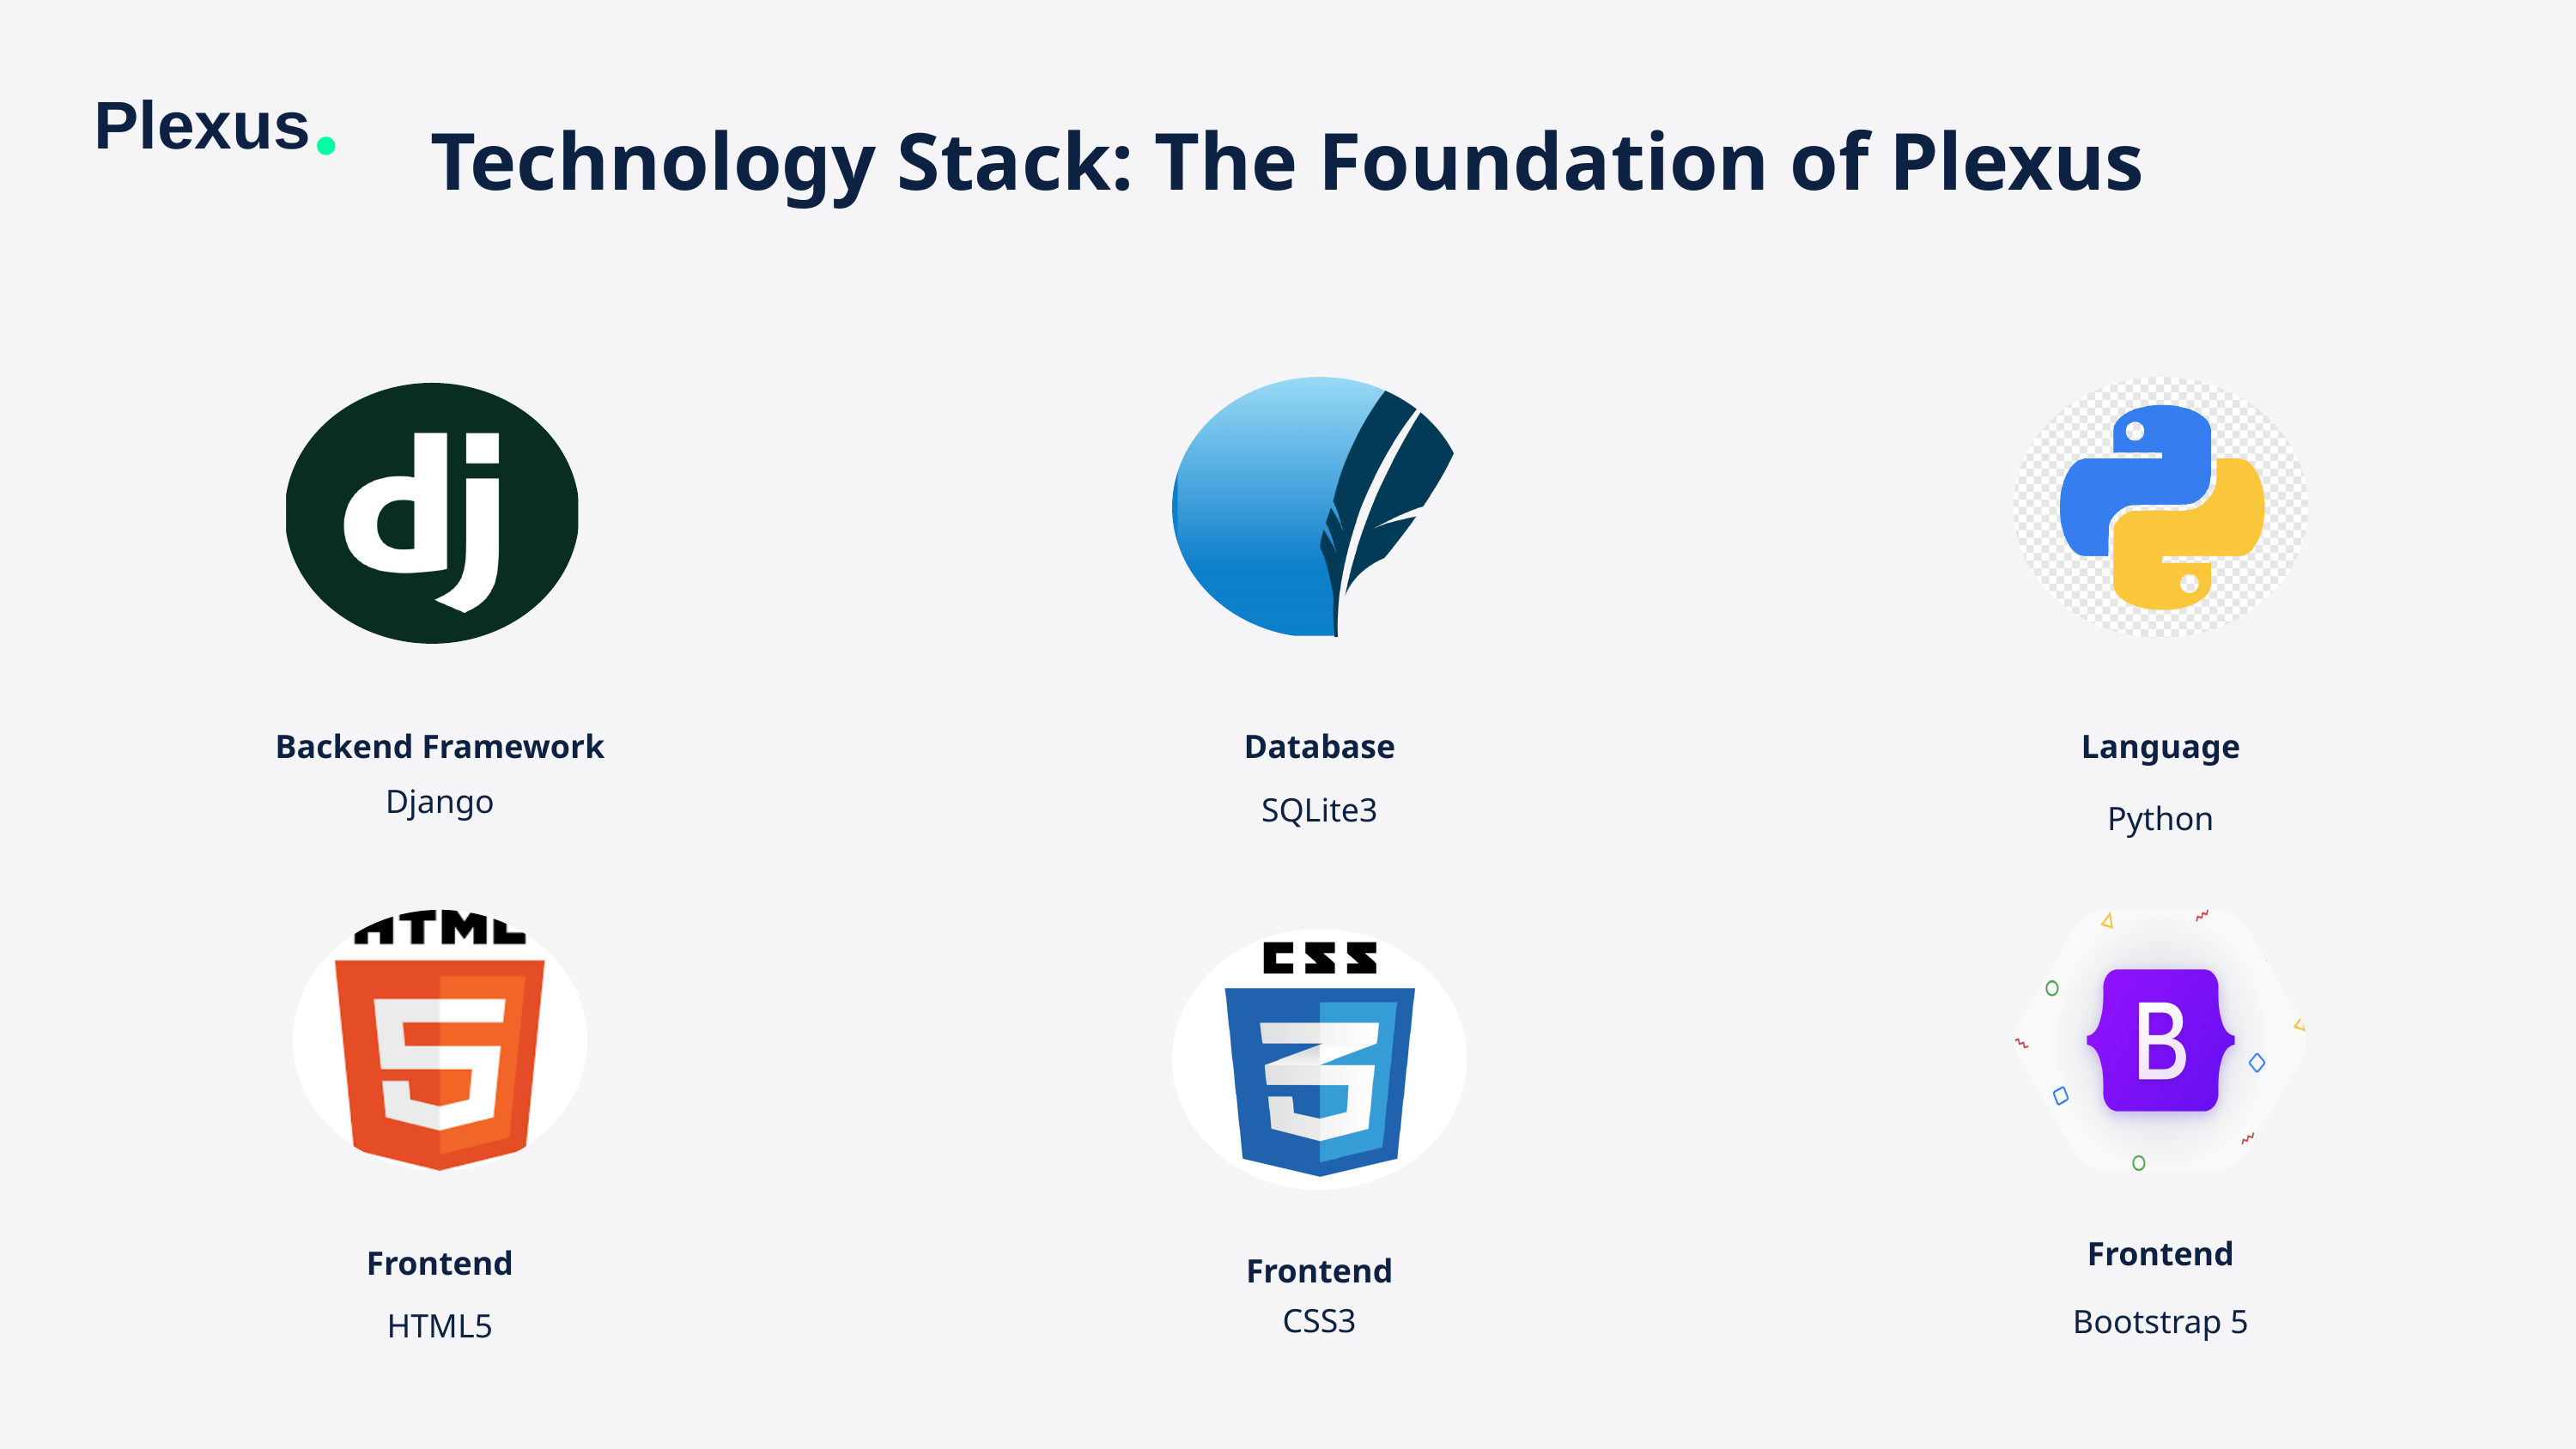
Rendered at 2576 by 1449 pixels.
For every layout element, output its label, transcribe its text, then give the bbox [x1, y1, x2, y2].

text_box [1172, 377, 1467, 639]
text_box Frontend [269, 1234, 611, 1282]
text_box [93, 65, 329, 183]
text_box SQLite3 [1148, 781, 1492, 828]
text_box CSS3 [1148, 1292, 1492, 1339]
text_box [2013, 377, 2309, 639]
text_box Technology Stack: The Foundation of Plexus [306, 92, 2270, 206]
text_box Frontend [1148, 1243, 1492, 1290]
text_box Database [1148, 718, 1492, 765]
text_box [292, 909, 588, 1171]
text_box HTML5 [269, 1297, 611, 1344]
text_box Django [269, 773, 611, 820]
text_box Frontend [1990, 1226, 2332, 1272]
text_box Python [1990, 790, 2332, 837]
text_box Bootstrap 5 [1990, 1293, 2332, 1340]
text_box [2014, 909, 2307, 1171]
text_box [1172, 929, 1467, 1191]
text_box Backend Framework [269, 718, 611, 765]
text_box Language [1990, 718, 2332, 765]
text_box [284, 382, 580, 644]
